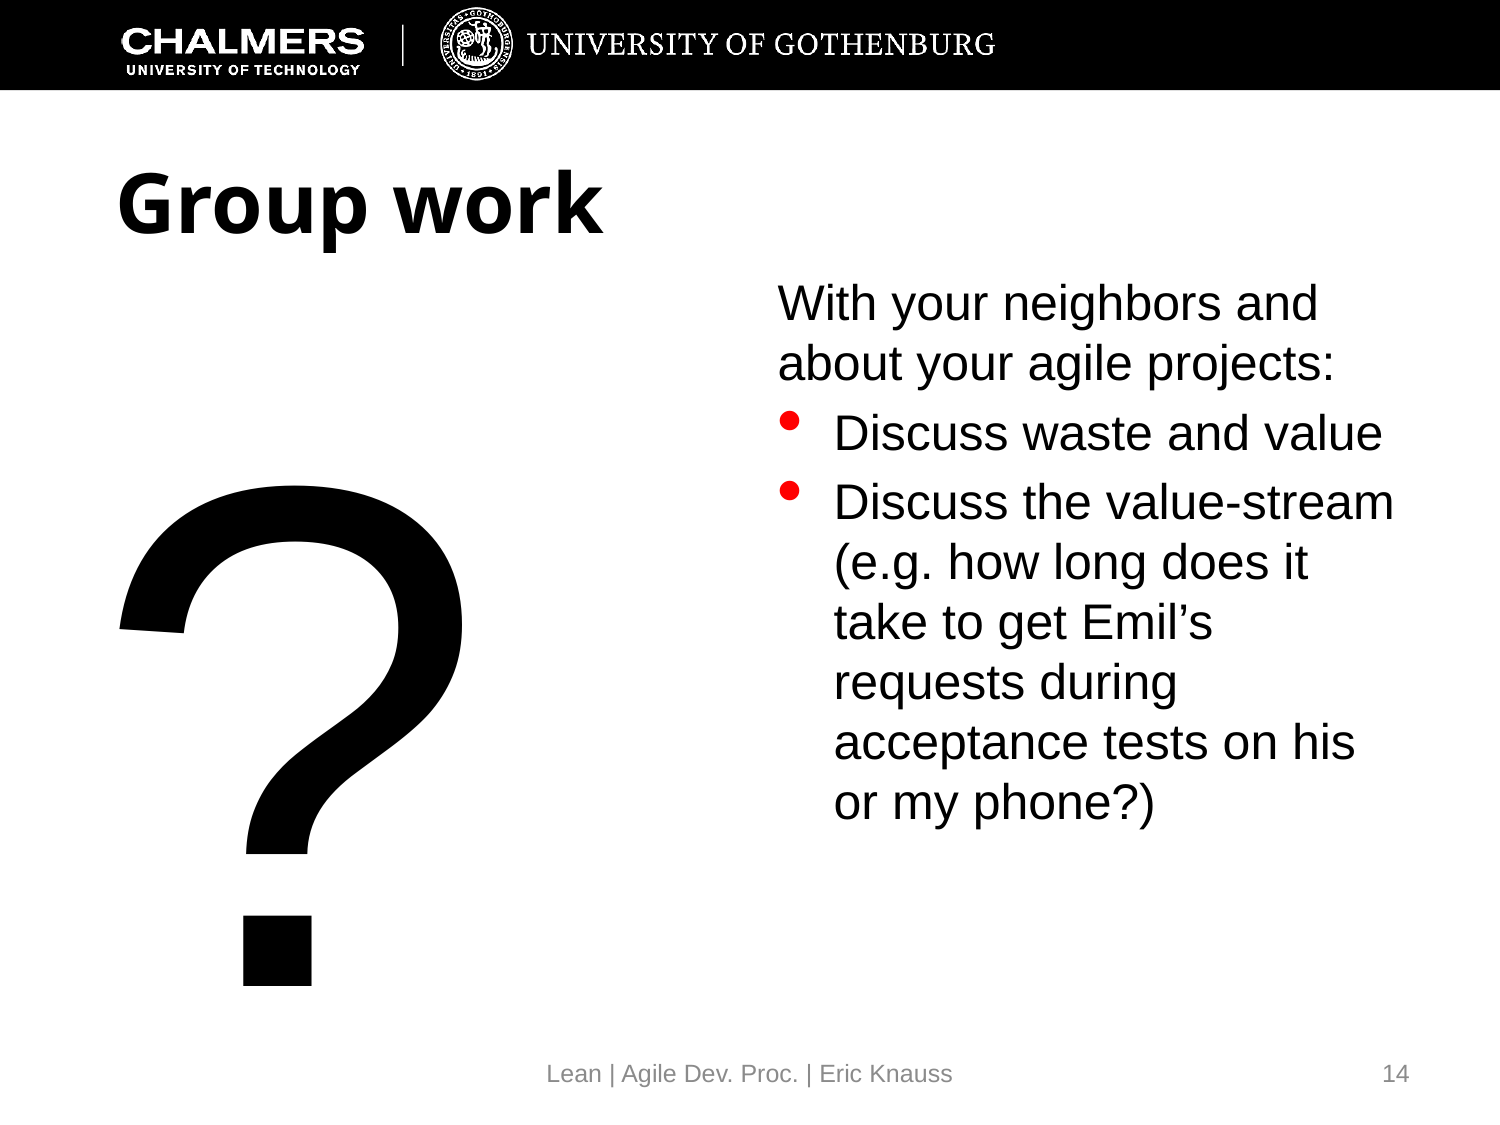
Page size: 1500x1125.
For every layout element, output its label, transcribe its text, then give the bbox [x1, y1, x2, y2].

title Group work [100, 137, 1500, 263]
list ? [75, 262, 738, 1005]
picture [112, 7, 999, 84]
footer Lean | Agile Dev. Proc. | Eric Knauss [425, 1042, 1074, 1103]
slide_number 14 [1074, 1042, 1425, 1103]
list With your neighbors and about your agile projects: Discuss waste and value Discuss the value-stream (e.g. how long does it take to get Emil’s requests during acceptance tests on his or my phone?) [762, 262, 1425, 1005]
